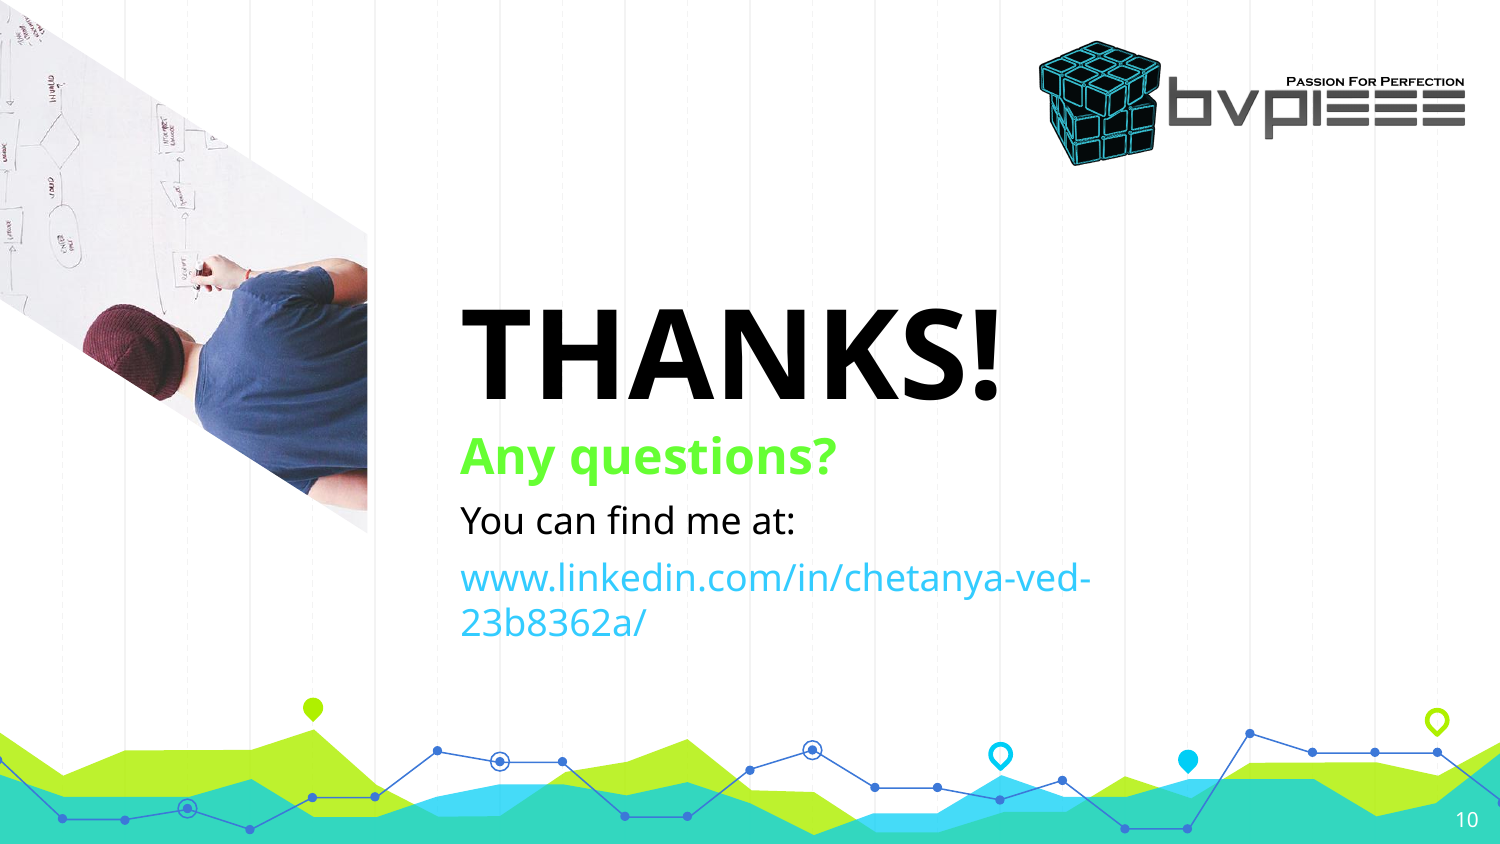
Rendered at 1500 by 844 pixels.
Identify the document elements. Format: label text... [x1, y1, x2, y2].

text_box THANKS! [455, 249, 1051, 409]
picture [0, 0, 451, 534]
text_box Any questions? You can find me at: www.linkedin.com/in/chetanya-ved-23b8362a/ [445, 409, 1256, 648]
slide_number ‹#› [1403, 791, 1494, 844]
picture [1023, 6, 1493, 185]
